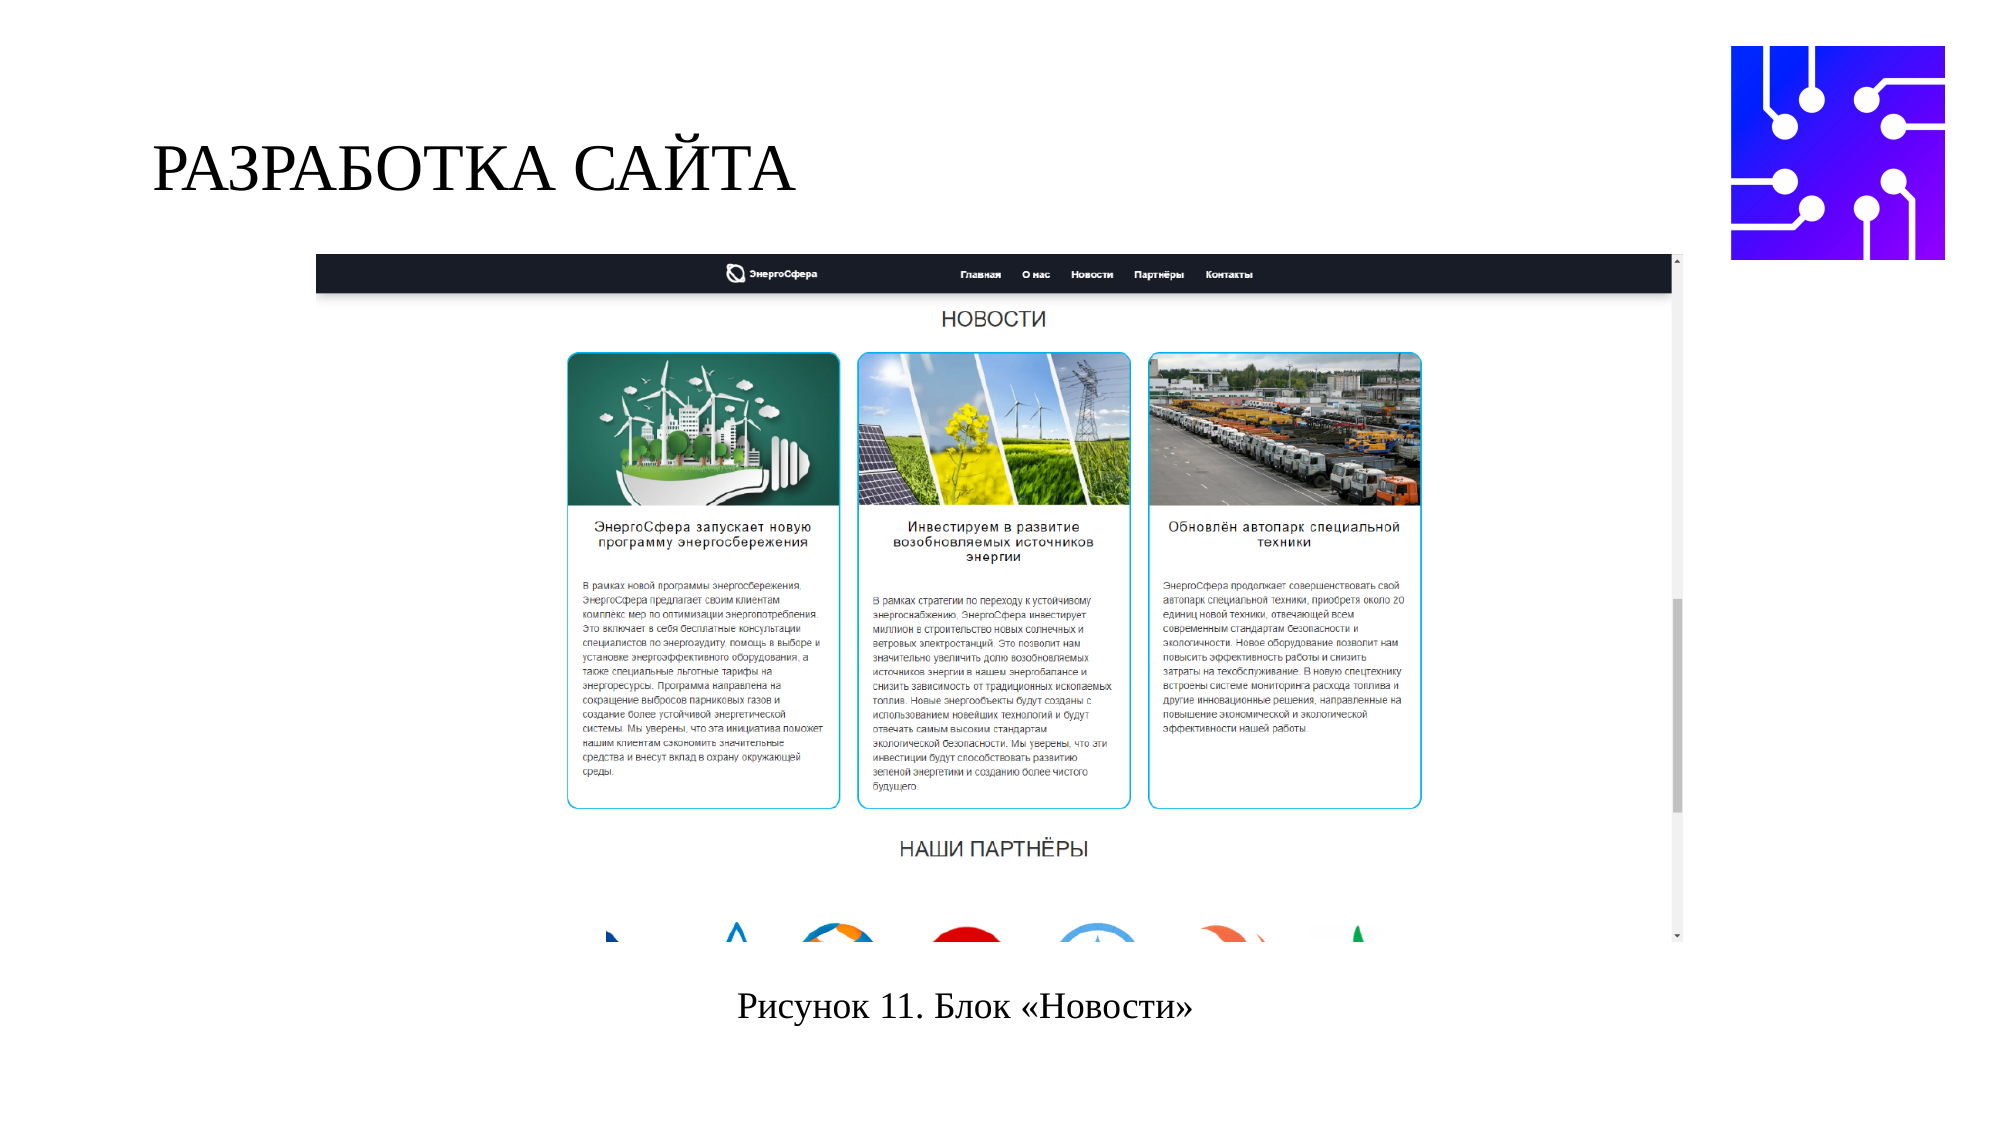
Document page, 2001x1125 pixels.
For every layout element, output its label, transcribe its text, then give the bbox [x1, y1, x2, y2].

text_box Рисунок 11. Блок «Новости» [722, 973, 1210, 1034]
text_box РАЗРАБОТКА САЙТА [137, 59, 1684, 278]
picture [1731, 46, 1945, 260]
picture [316, 254, 1683, 942]
